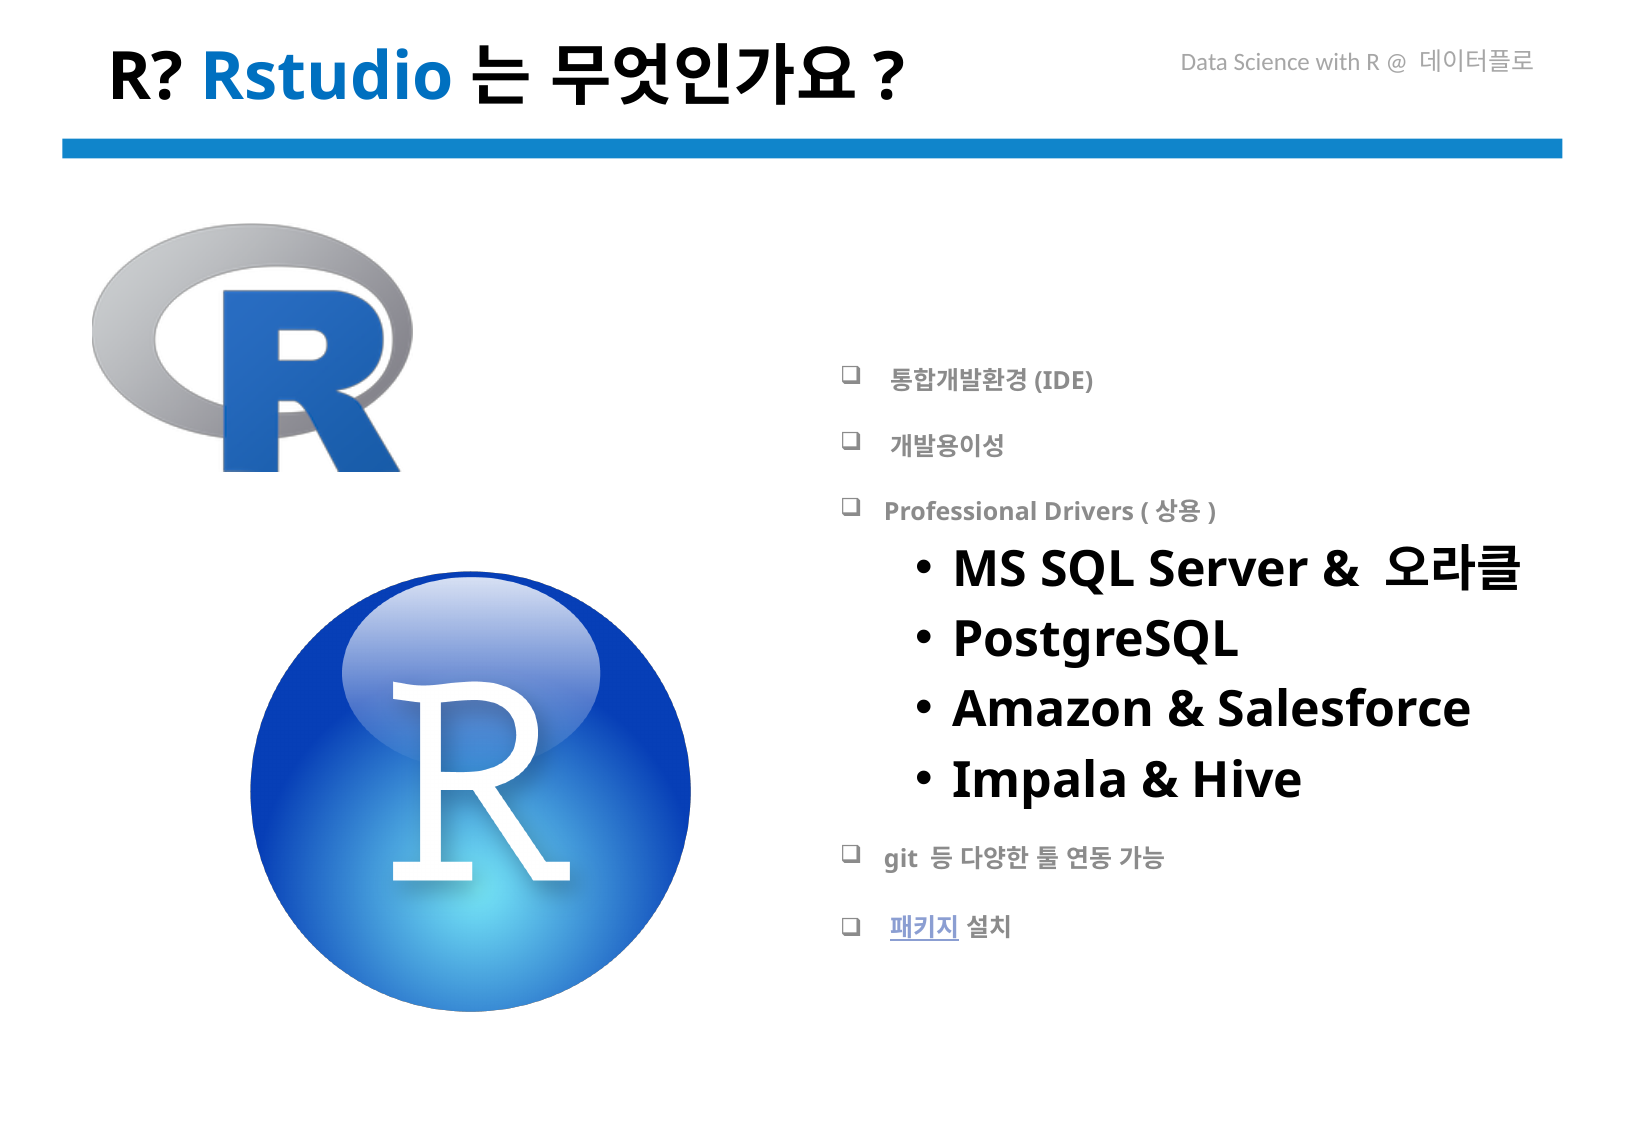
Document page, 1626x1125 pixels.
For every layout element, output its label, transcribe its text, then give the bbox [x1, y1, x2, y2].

title R? Rstudio는 무엇인가요? [92, 34, 1495, 112]
picture [92, 223, 413, 472]
picture [248, 569, 693, 1014]
list 통합개발환경(IDE) 개발용이성 Professional Drivers (상용) MS SQL Server & 오라클 PostgreSQL Amazon & Salesforce Impala & Hive git 등 다양한 툴 연동 가능 패키지 설치 [825, 189, 1609, 1108]
